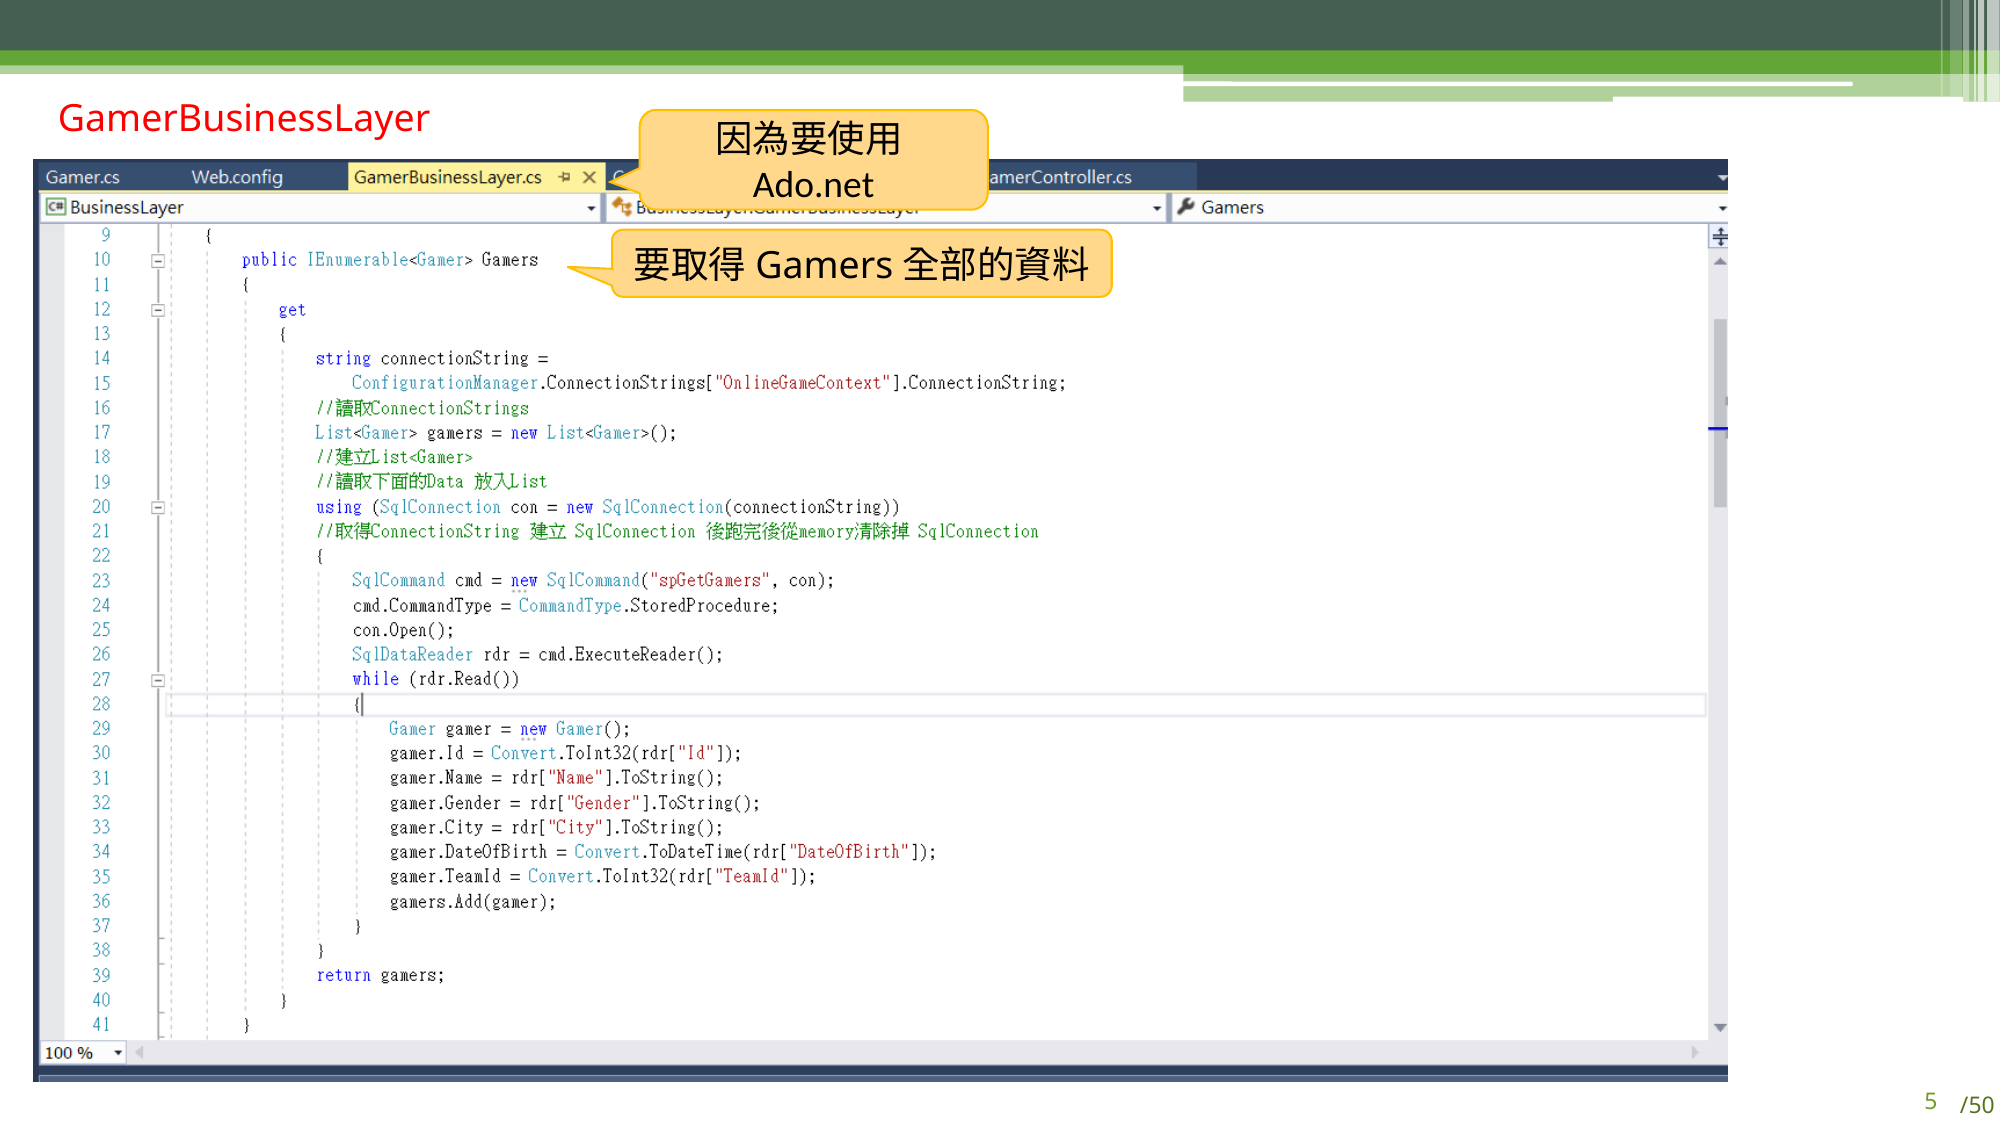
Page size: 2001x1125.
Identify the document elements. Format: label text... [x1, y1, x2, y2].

text_box 因為要使用Ado.net [638, 108, 989, 159]
picture [33, 159, 1728, 1082]
slide_number 4 [1785, 1065, 1953, 1125]
footer /50 [1953, 1083, 2000, 1124]
text_box GamerBusinessLayer [43, 86, 446, 147]
